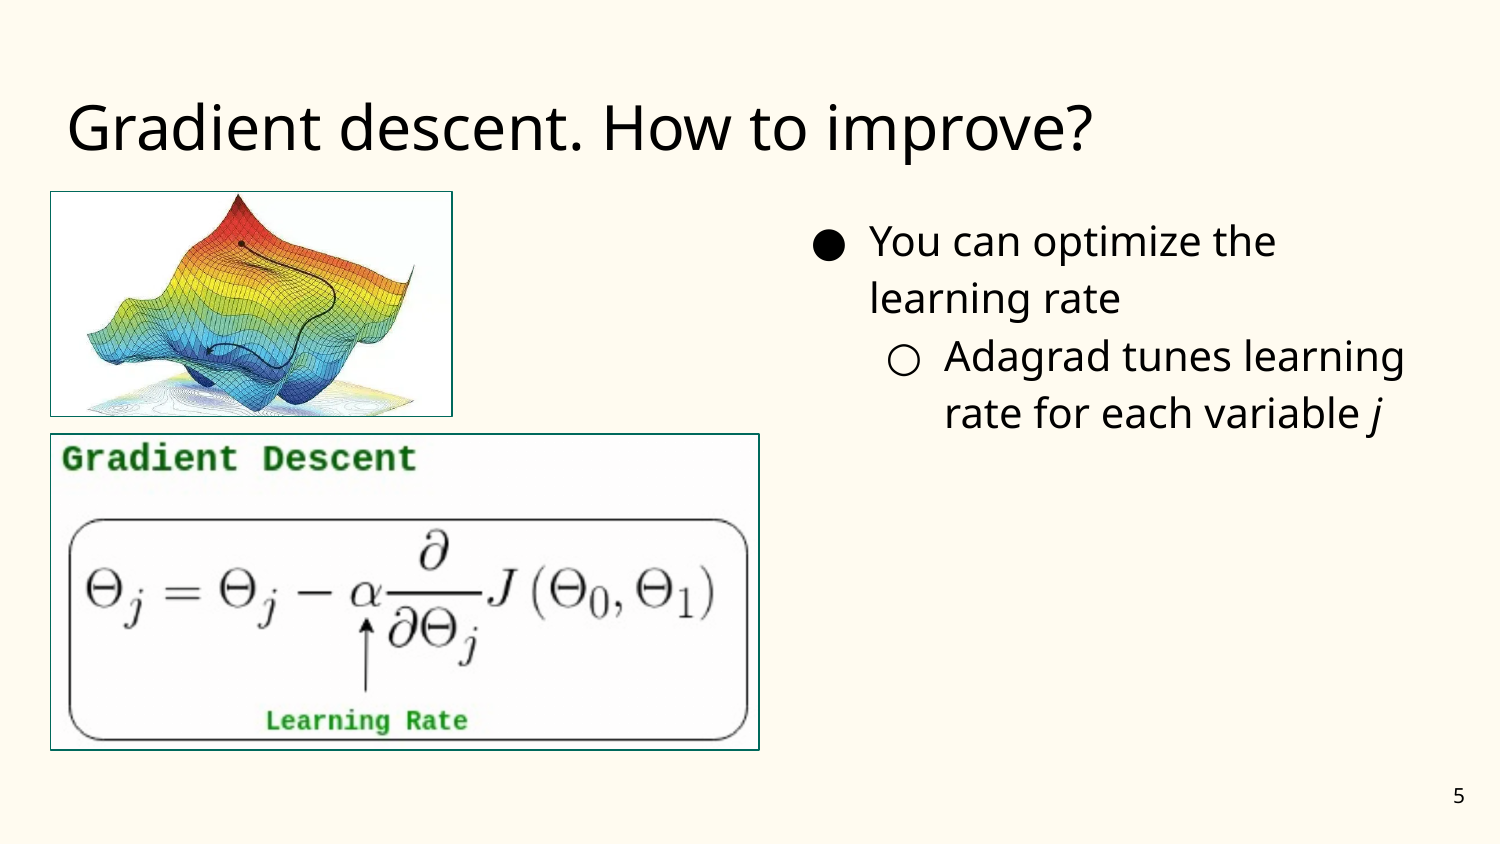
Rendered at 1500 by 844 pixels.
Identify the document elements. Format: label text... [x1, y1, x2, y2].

picture [50, 191, 452, 417]
slide_number ‹#› [1389, 764, 1480, 830]
list You can optimize the learning rate Adagrad tunes learning rate for each variable j [779, 192, 1457, 750]
picture [50, 434, 759, 750]
title Gradient descent. How to improve? [51, 72, 1449, 174]
